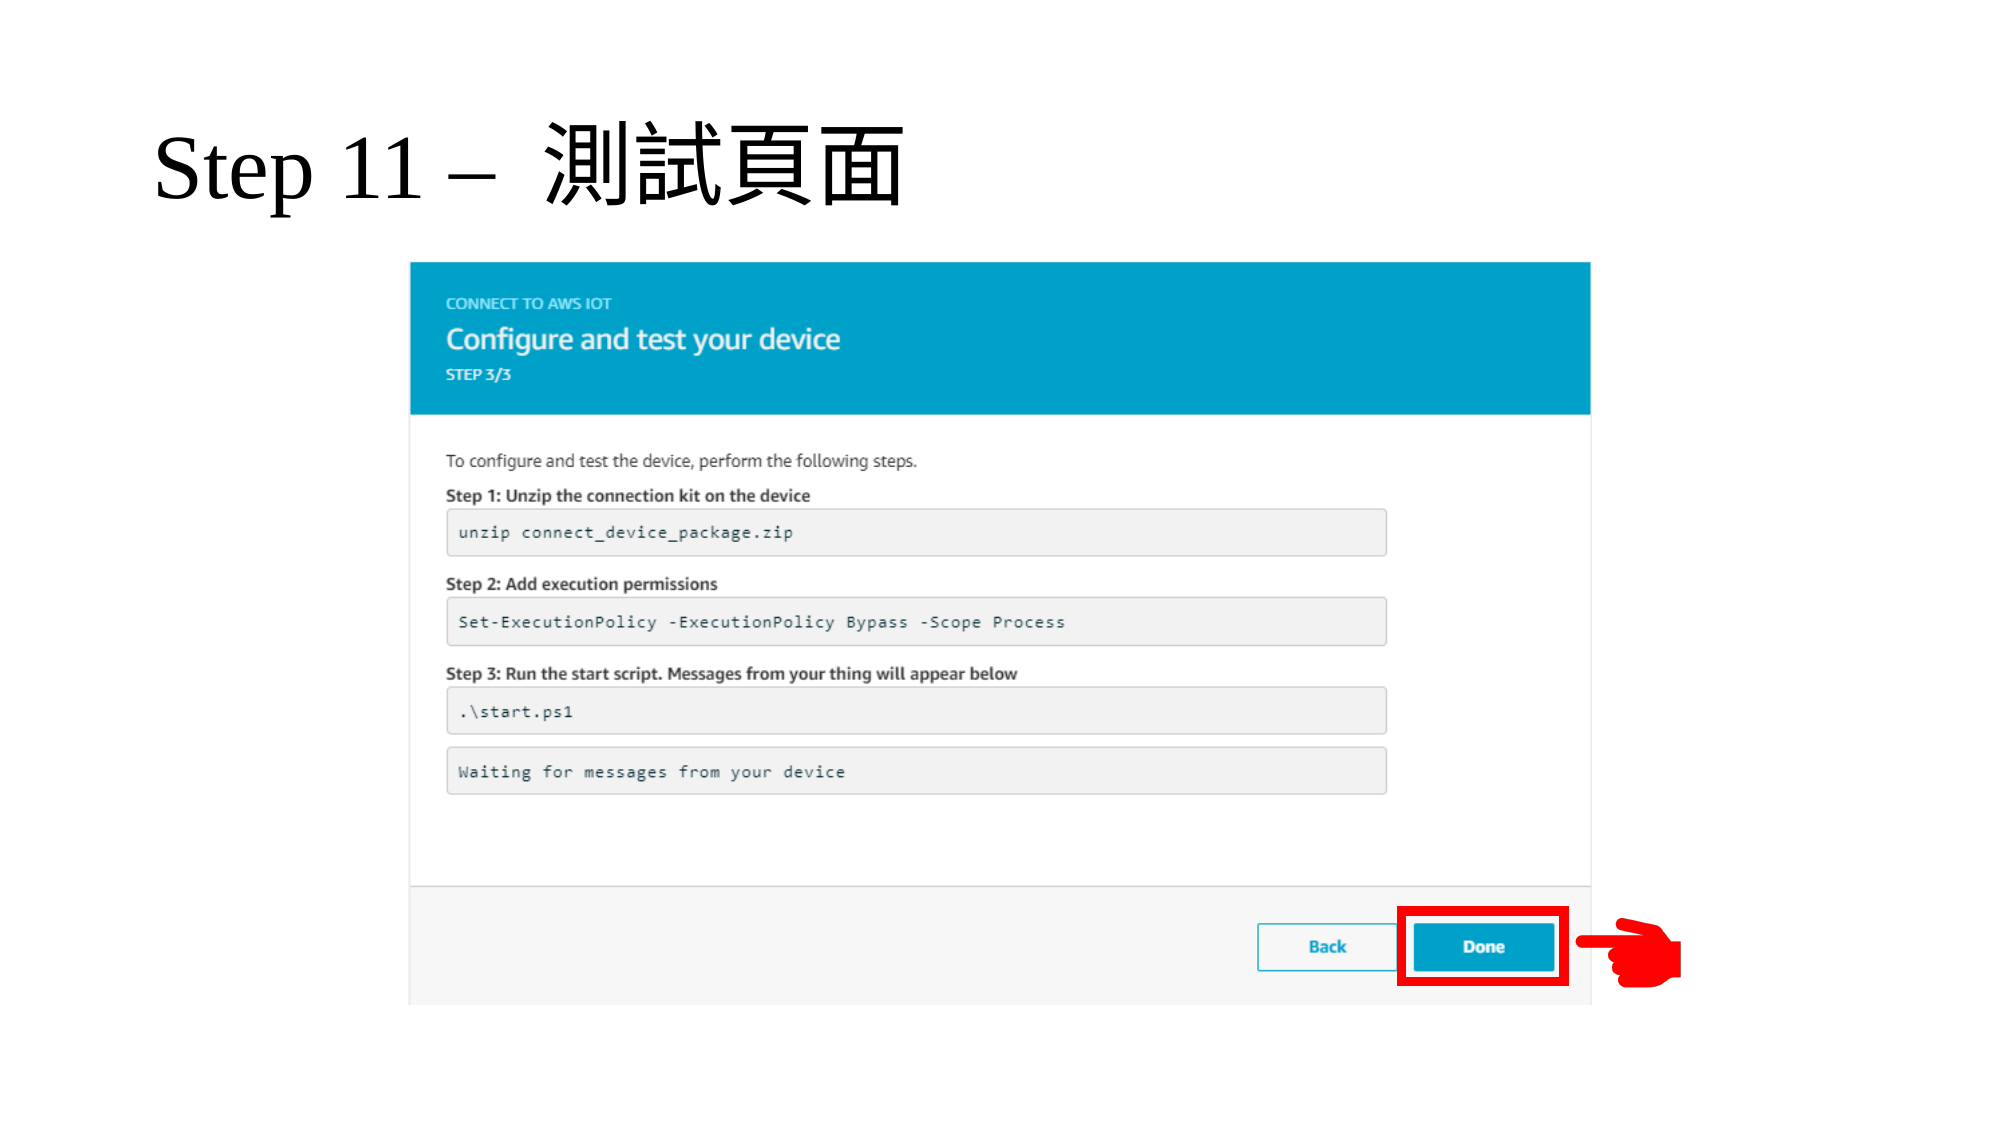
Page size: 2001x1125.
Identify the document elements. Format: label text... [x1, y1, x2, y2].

picture [1568, 261, 1688, 1013]
title Step 11 – 測試頁面 [137, 59, 1863, 278]
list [408, 261, 1591, 1005]
